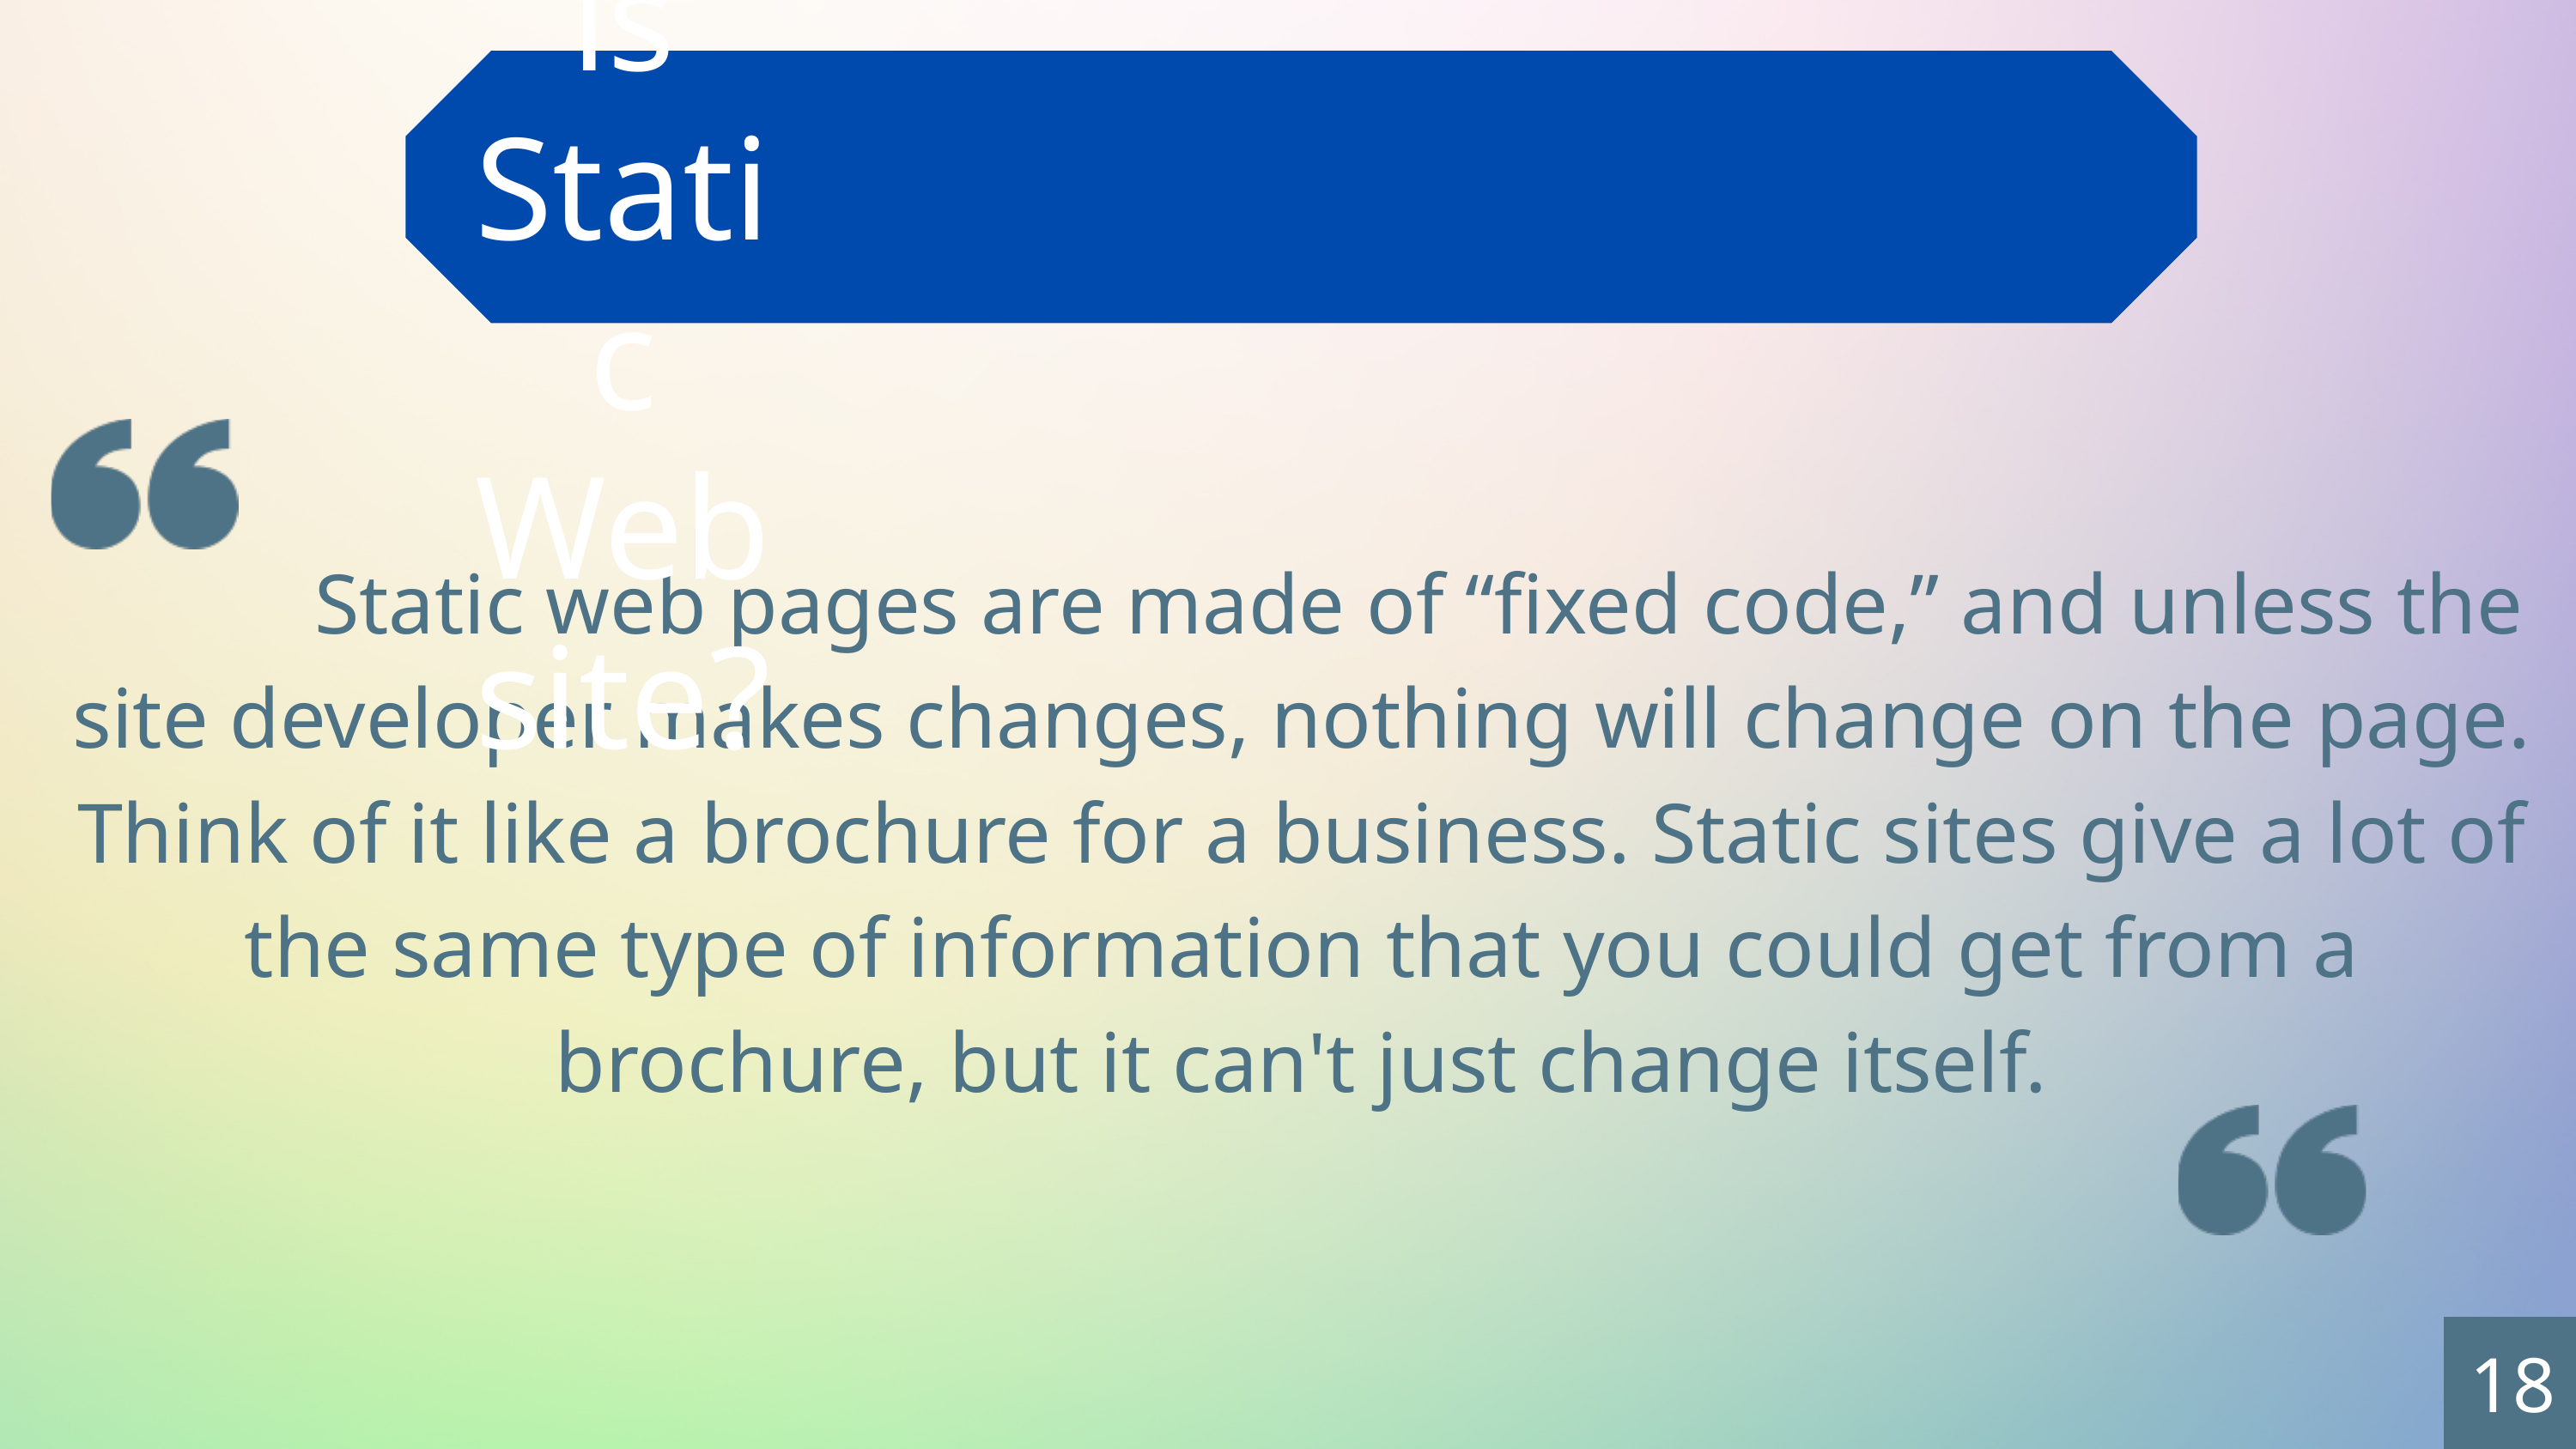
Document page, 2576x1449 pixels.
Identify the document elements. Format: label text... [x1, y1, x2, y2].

text_box Static web pages are made of “fixed code,” and unless the site developer makes changes, nothing will change on the page. Think of it like a brochure for a business. Static sites give a lot of the same type of information that you could get from a brochure, but it can't just change itself. [51, 535, 2552, 1109]
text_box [2444, 1316, 2576, 1449]
text_box [0, 0, 2576, 1449]
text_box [405, 50, 2197, 324]
text_box [51, 419, 239, 535]
text_box [2178, 1109, 2366, 1235]
